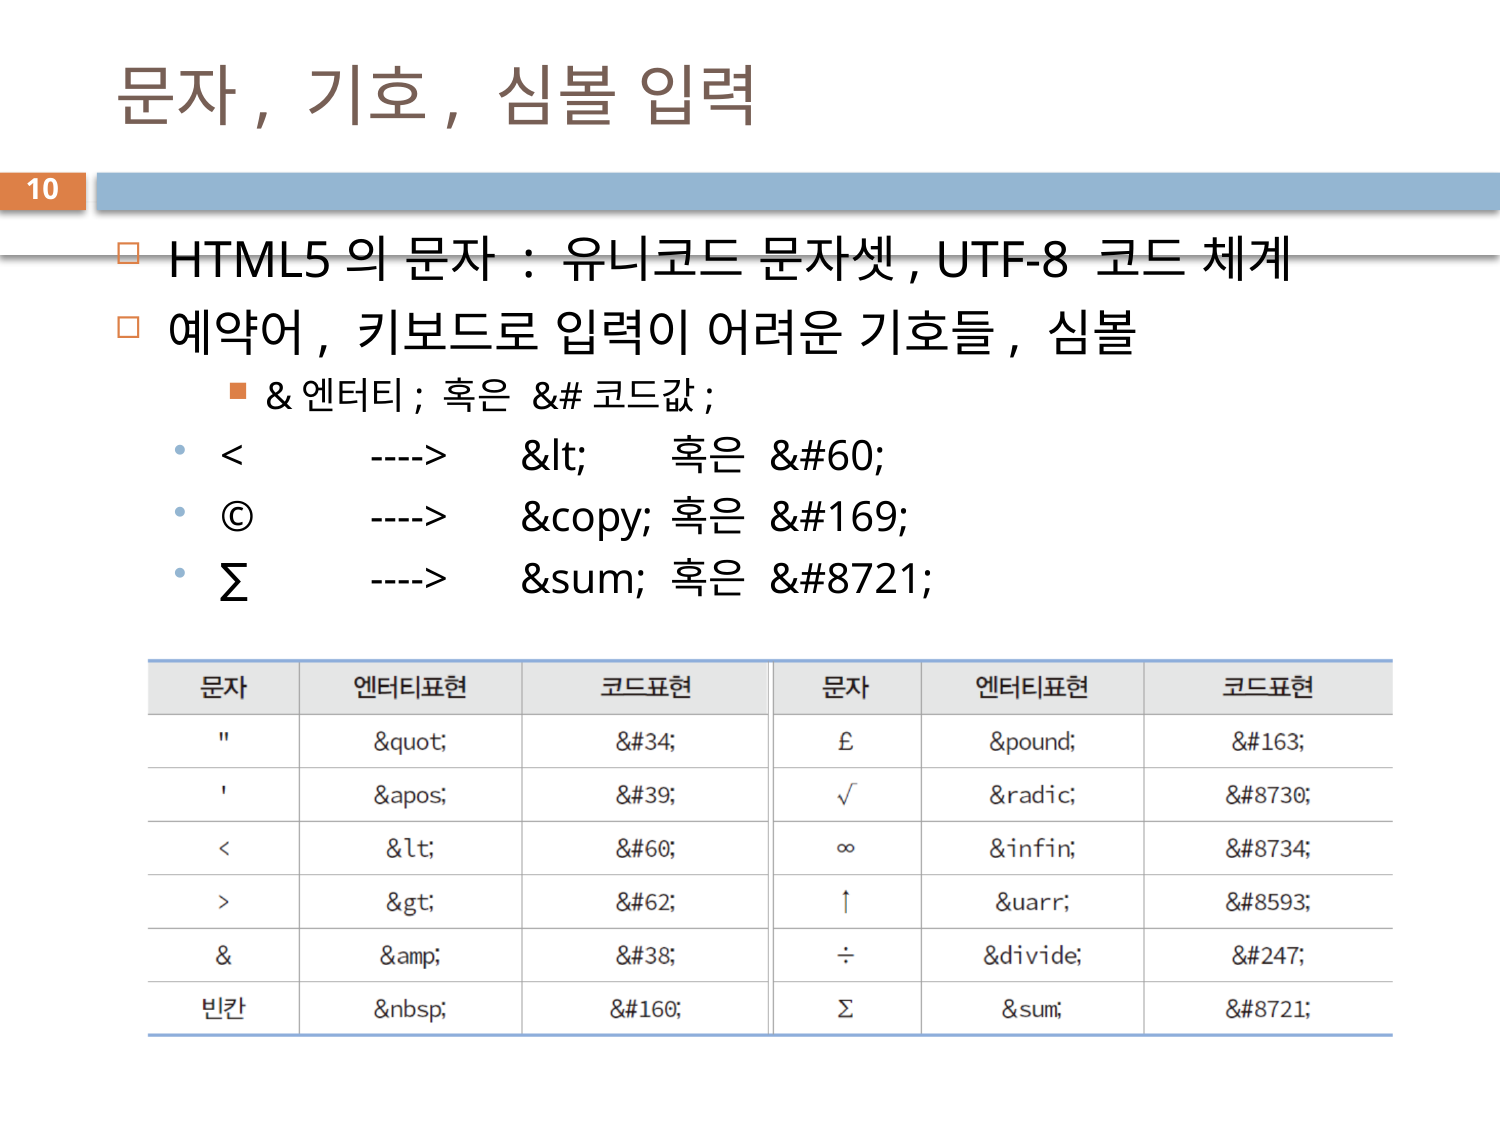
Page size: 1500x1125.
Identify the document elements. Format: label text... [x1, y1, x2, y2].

list HTML5의 문자 : 유니코드 문자셋, UTF-8 코드 체계 예약어, 키보드로 입력이 어려운 기호들, 심볼 &엔터티; 혹은 &#코드값; < ----> &lt; 혹은 &#60; © ----> &copy; 혹은 &#169; ∑ ----> &sum; 혹은 &#8721; [100, 219, 1438, 1047]
slide_number 10 [0, 170, 87, 211]
picture [137, 650, 1401, 1047]
title 문자, 기호, 심볼 입력 [100, 37, 1438, 149]
